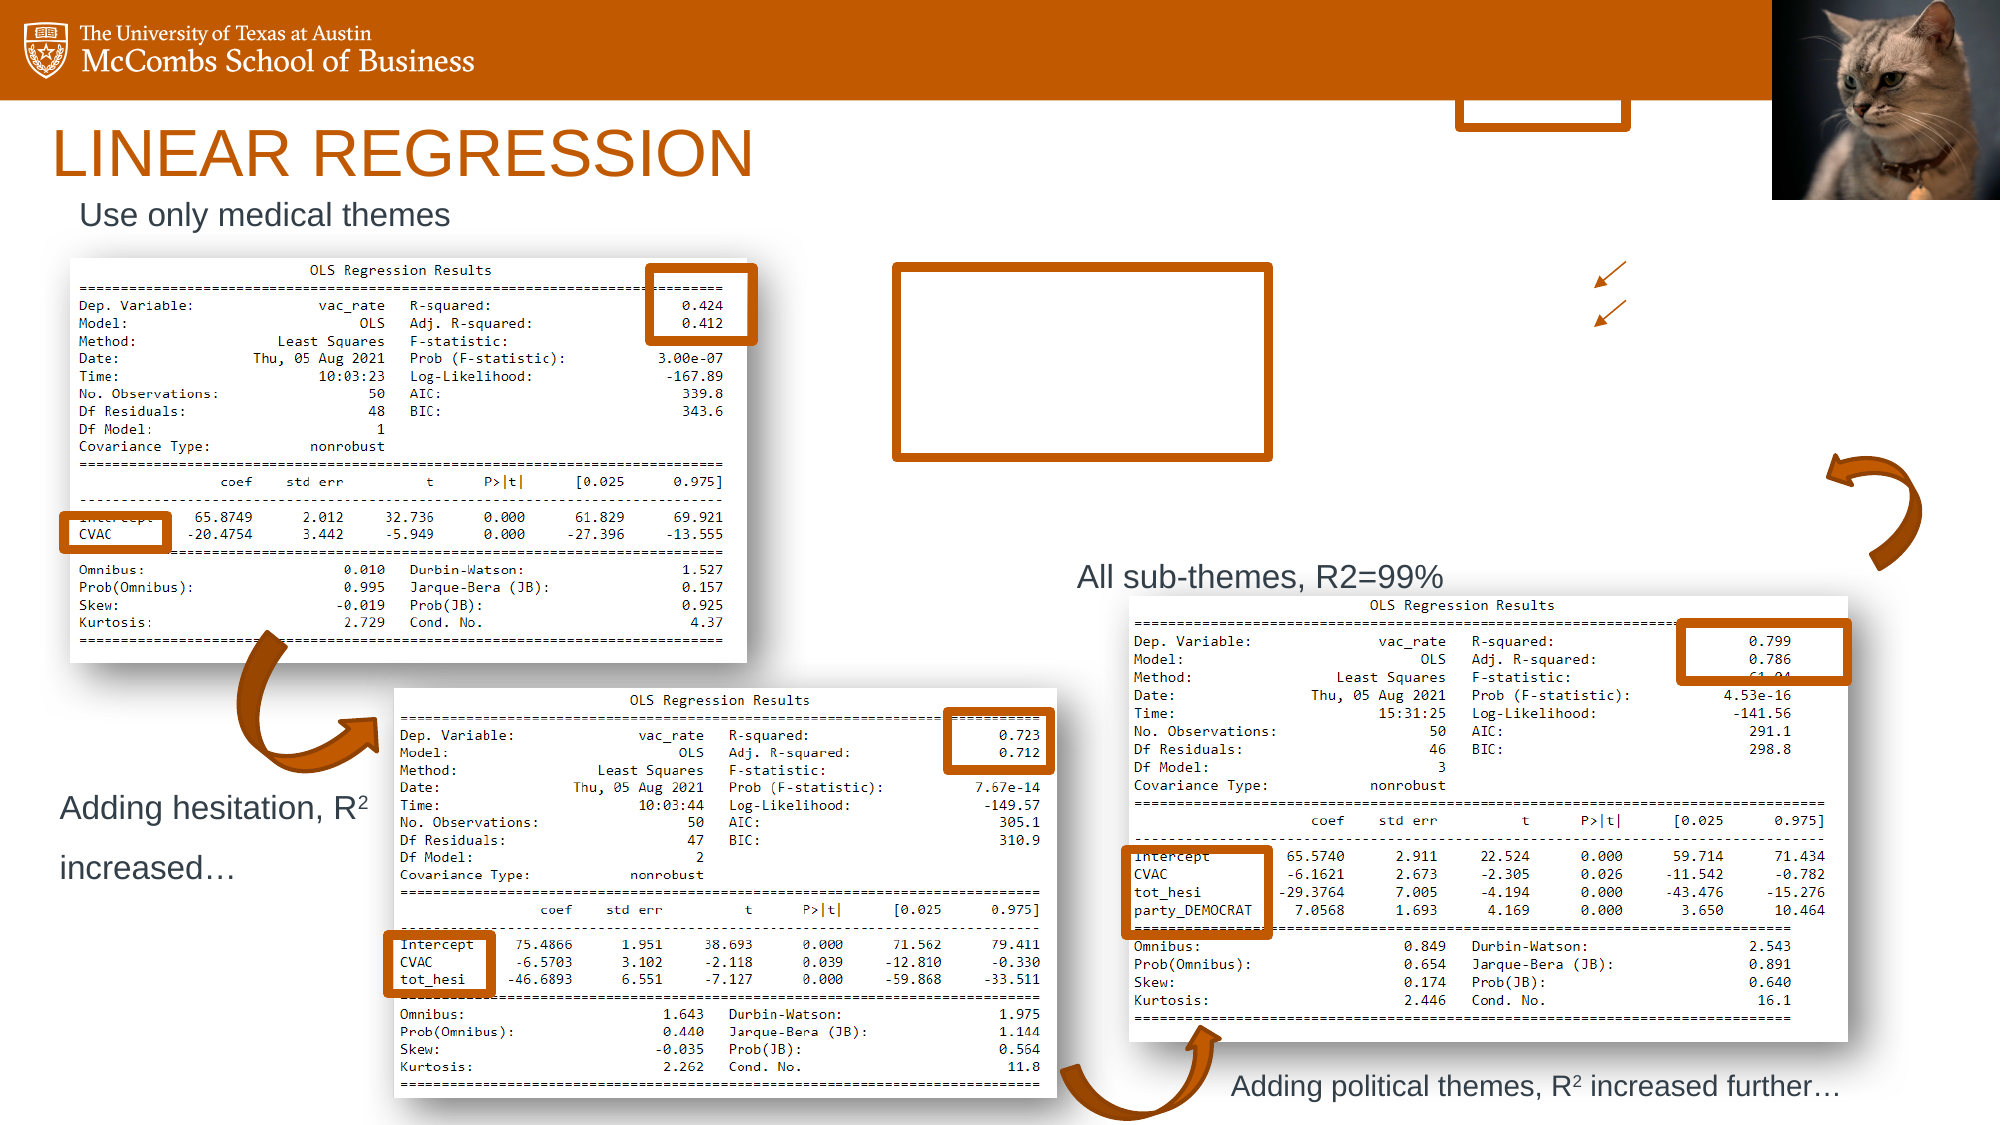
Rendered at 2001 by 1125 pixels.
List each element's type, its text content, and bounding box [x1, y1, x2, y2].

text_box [1593, 300, 1627, 328]
text_box [751, 266, 755, 343]
text_box [236, 671, 379, 774]
text_box [1060, 1050, 1214, 1121]
text_box All sub-themes, R2=99% [1061, 528, 1825, 680]
text_box [1458, 67, 1628, 130]
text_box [1770, 0, 2000, 201]
text_box Adding political themes, R2 increased further… [1215, 1041, 1940, 1111]
list Use only medical themes [64, 166, 780, 259]
picture [24, 22, 474, 79]
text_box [1593, 261, 1627, 289]
text_box [894, 265, 1271, 460]
picture [1129, 596, 1848, 1042]
title LINEAR REGRESSION [36, 111, 1300, 211]
picture [70, 258, 748, 663]
text_box Adding hesitation, R2 increased… [44, 758, 388, 911]
picture [393, 687, 1057, 1098]
text_box [1826, 453, 1923, 572]
